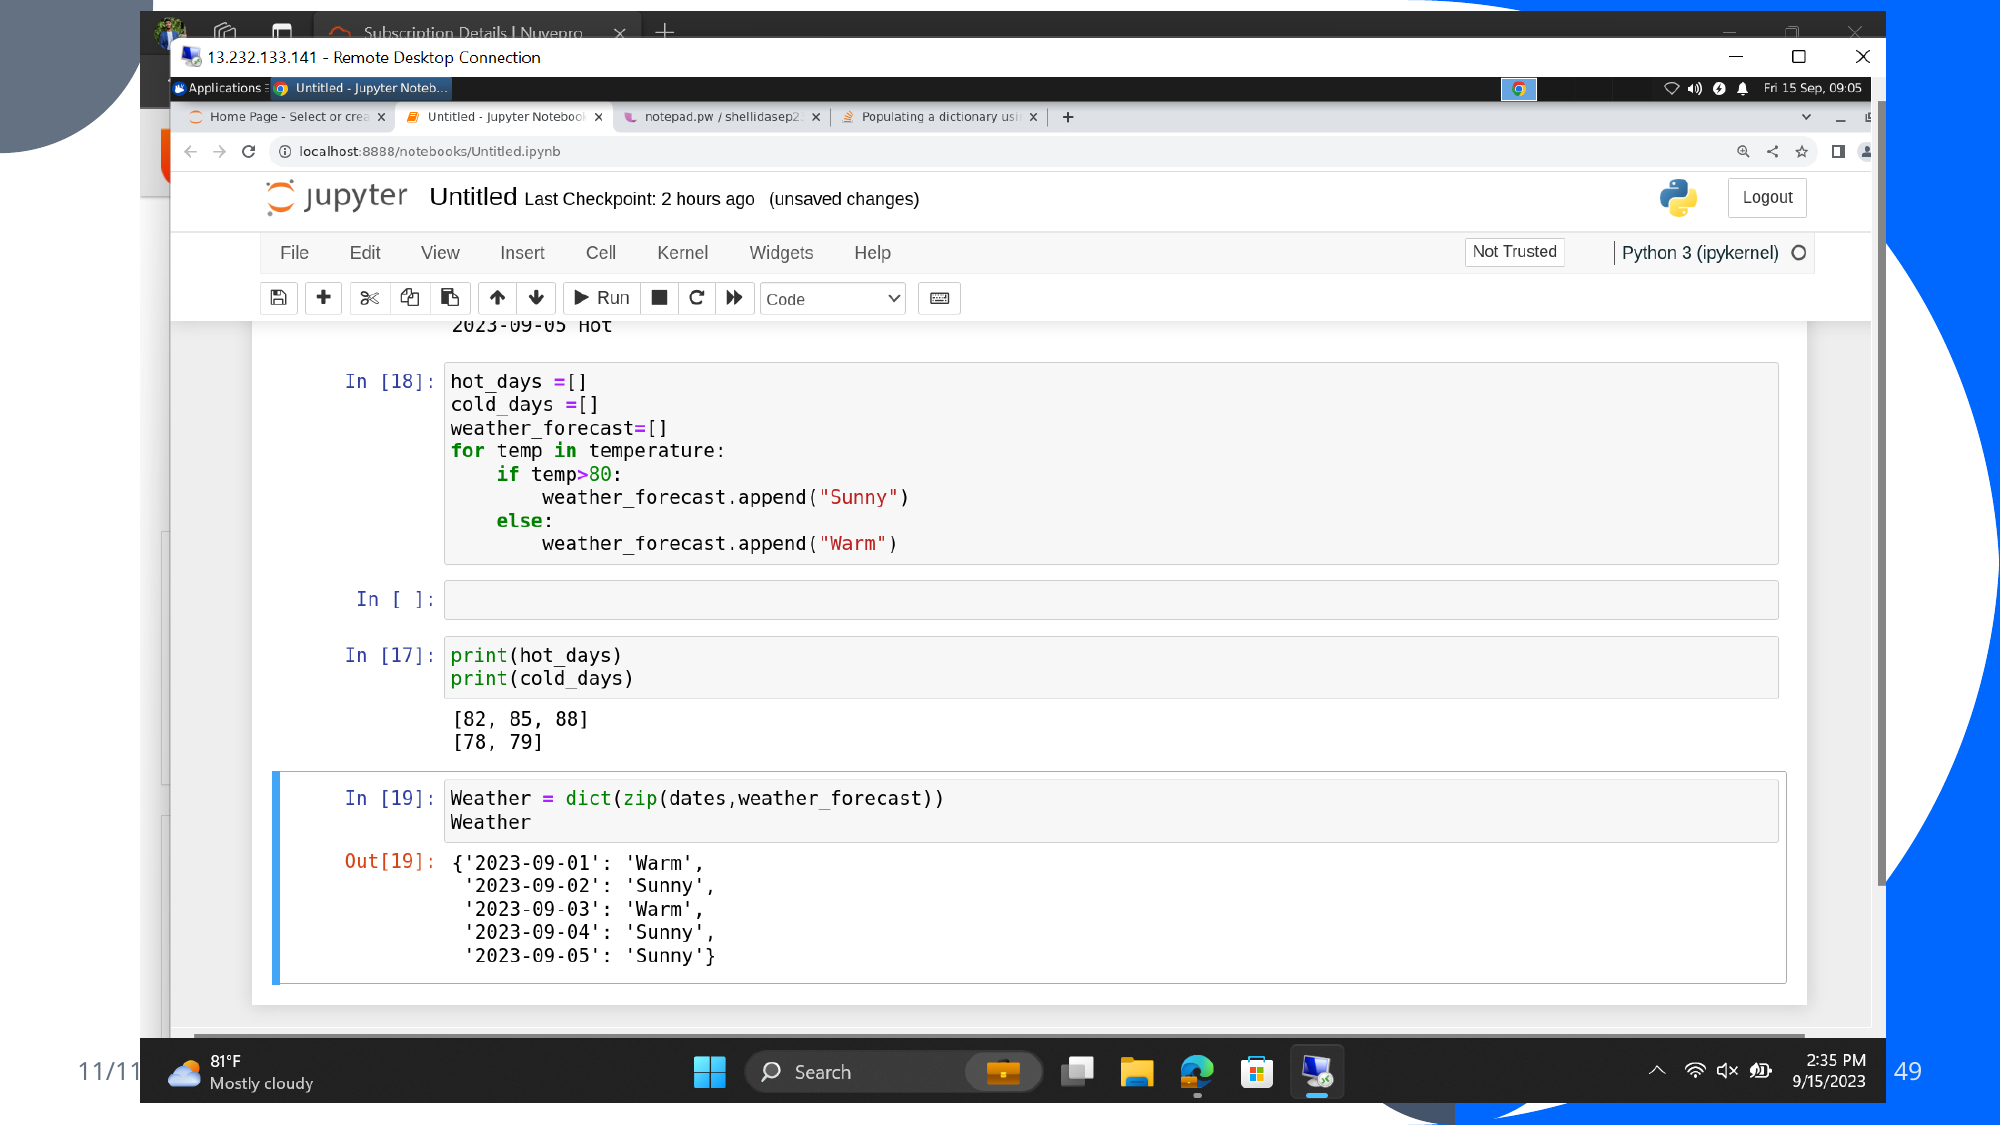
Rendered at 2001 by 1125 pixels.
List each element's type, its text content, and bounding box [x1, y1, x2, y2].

slide_number 49 [1886, 1042, 1938, 1103]
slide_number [62, 1042, 140, 1103]
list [140, 11, 1886, 1103]
